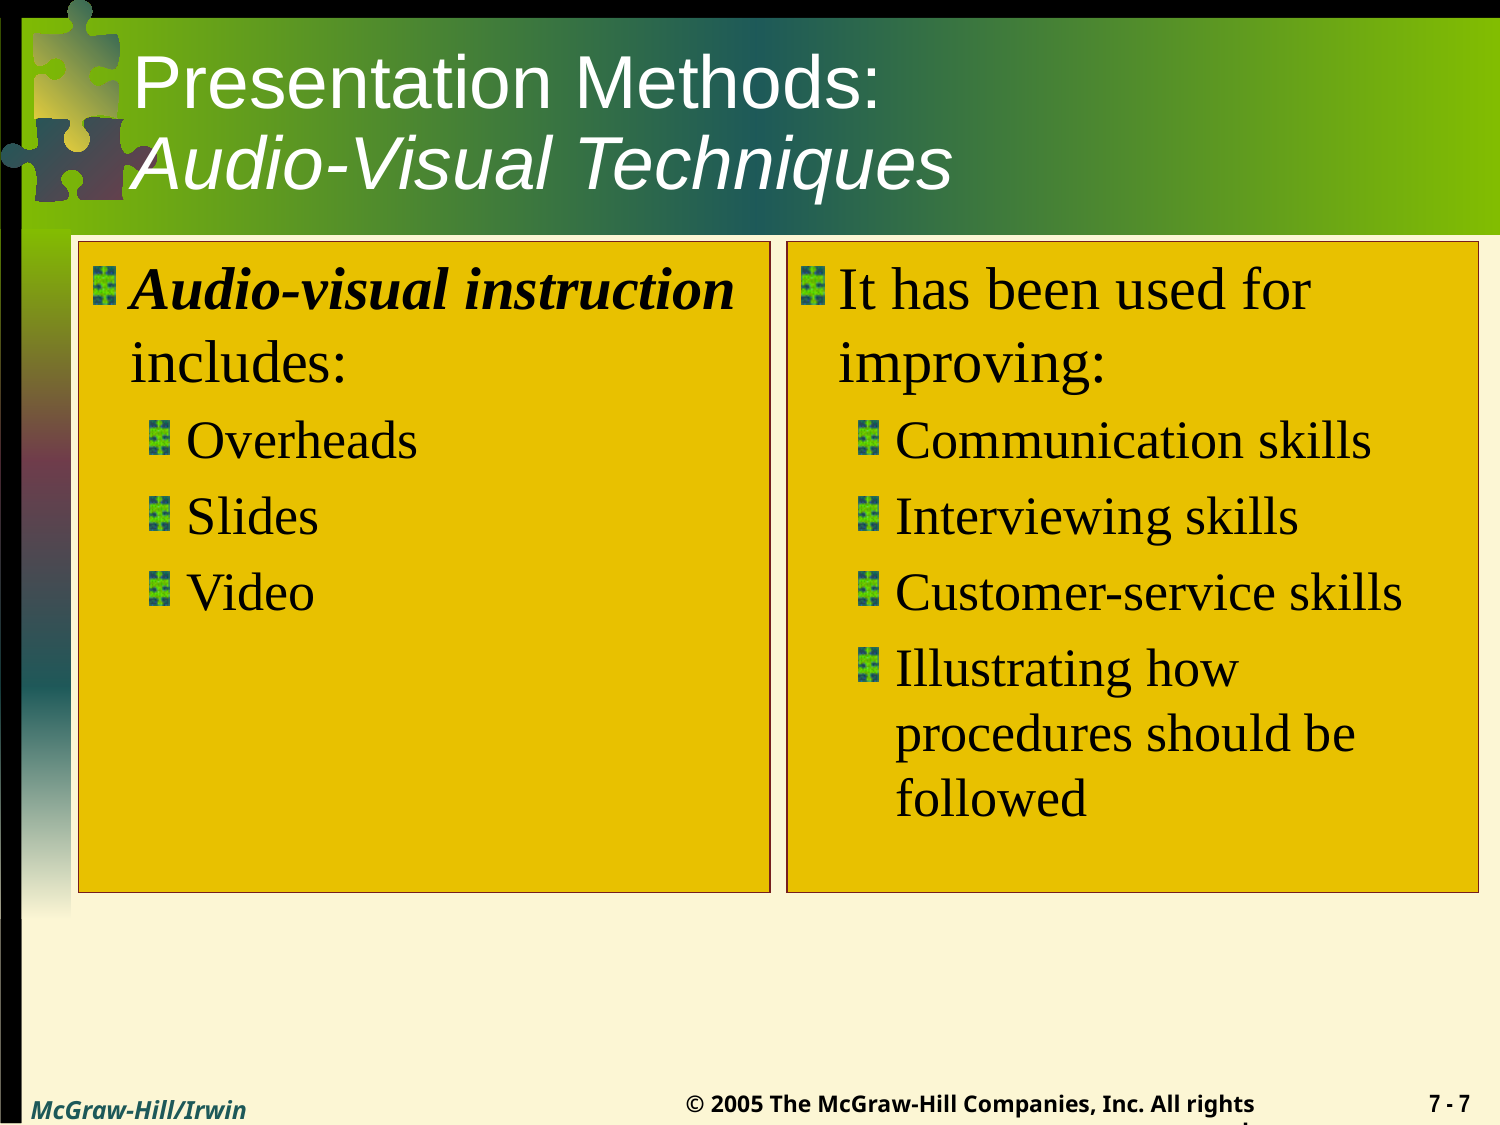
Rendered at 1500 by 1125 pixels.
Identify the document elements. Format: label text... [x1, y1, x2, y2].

picture [858, 571, 879, 606]
picture [858, 496, 879, 531]
picture [801, 266, 825, 305]
title Presentation Methods: Audio-Visual Techniques [117, 30, 1481, 219]
list It has been used for improving: Communication skills Interviewing skills Customer-service skills Illustrating how procedures should be followed [786, 241, 1479, 893]
picture [149, 420, 170, 455]
picture [149, 496, 170, 531]
picture [858, 647, 879, 682]
picture [149, 571, 170, 606]
picture [93, 266, 116, 305]
picture [858, 420, 879, 455]
list Audio-visual instruction includes: Overheads Slides Video [78, 241, 771, 893]
